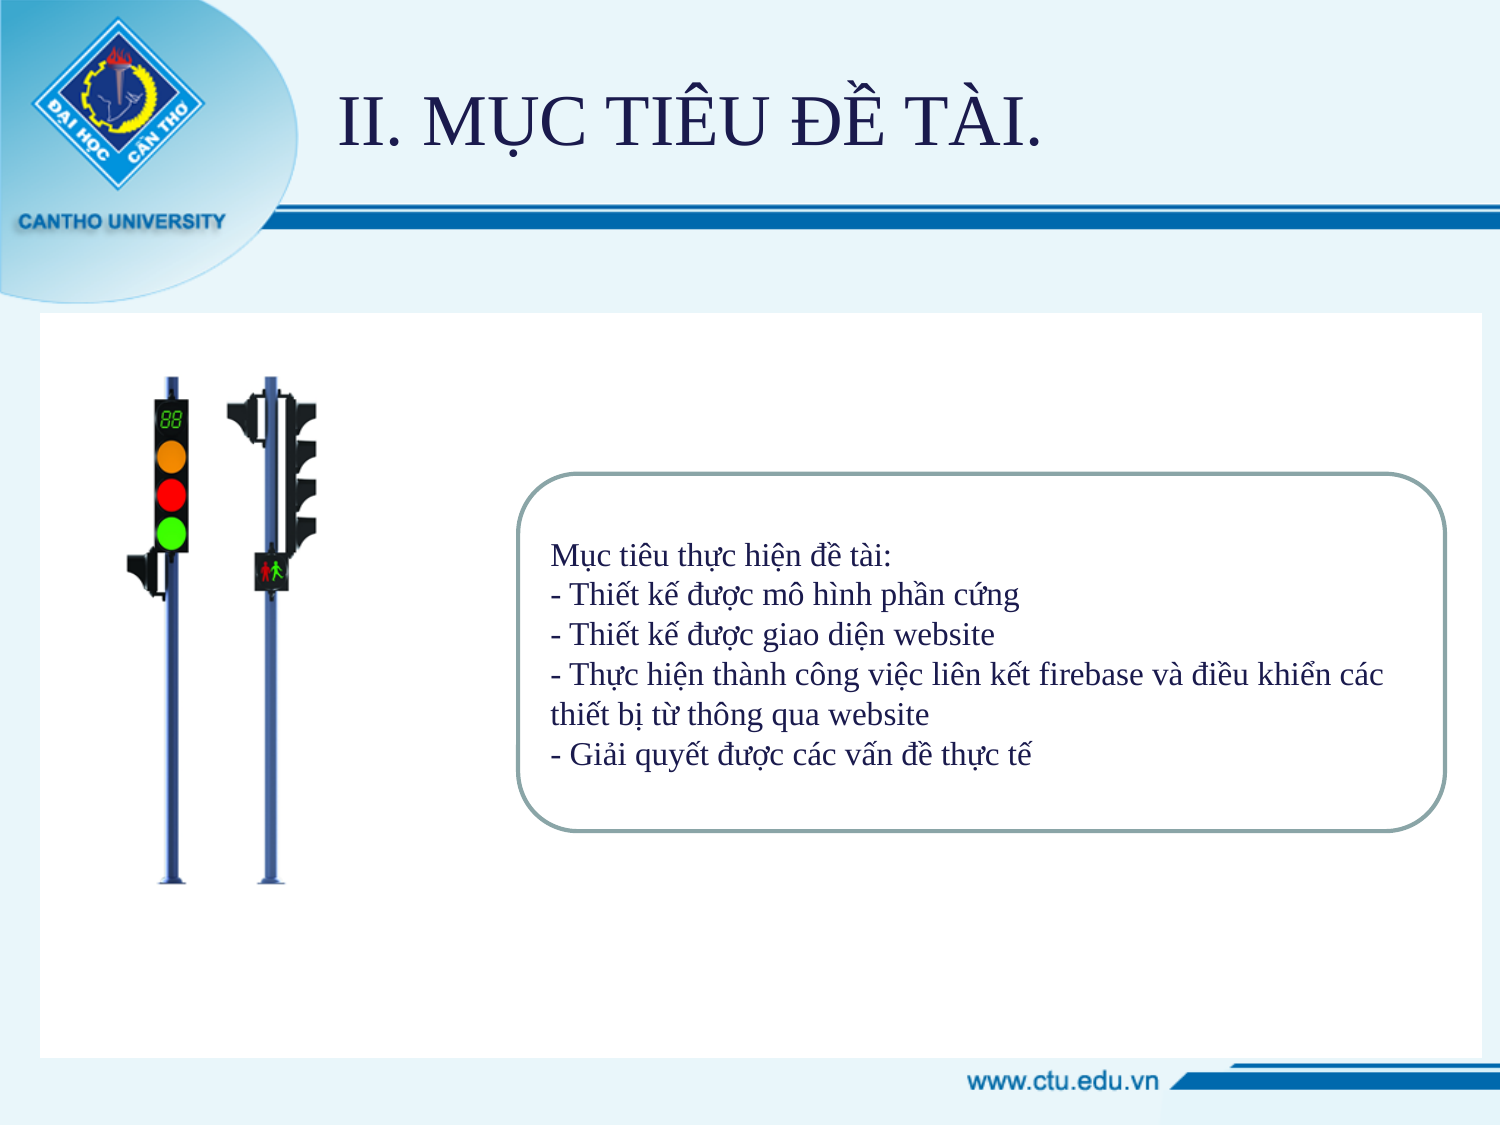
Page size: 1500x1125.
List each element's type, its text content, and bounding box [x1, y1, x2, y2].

picture [0, 0, 1500, 1125]
text_box II. MỤC TIÊU ĐỀ TÀI. [337, 86, 1070, 161]
